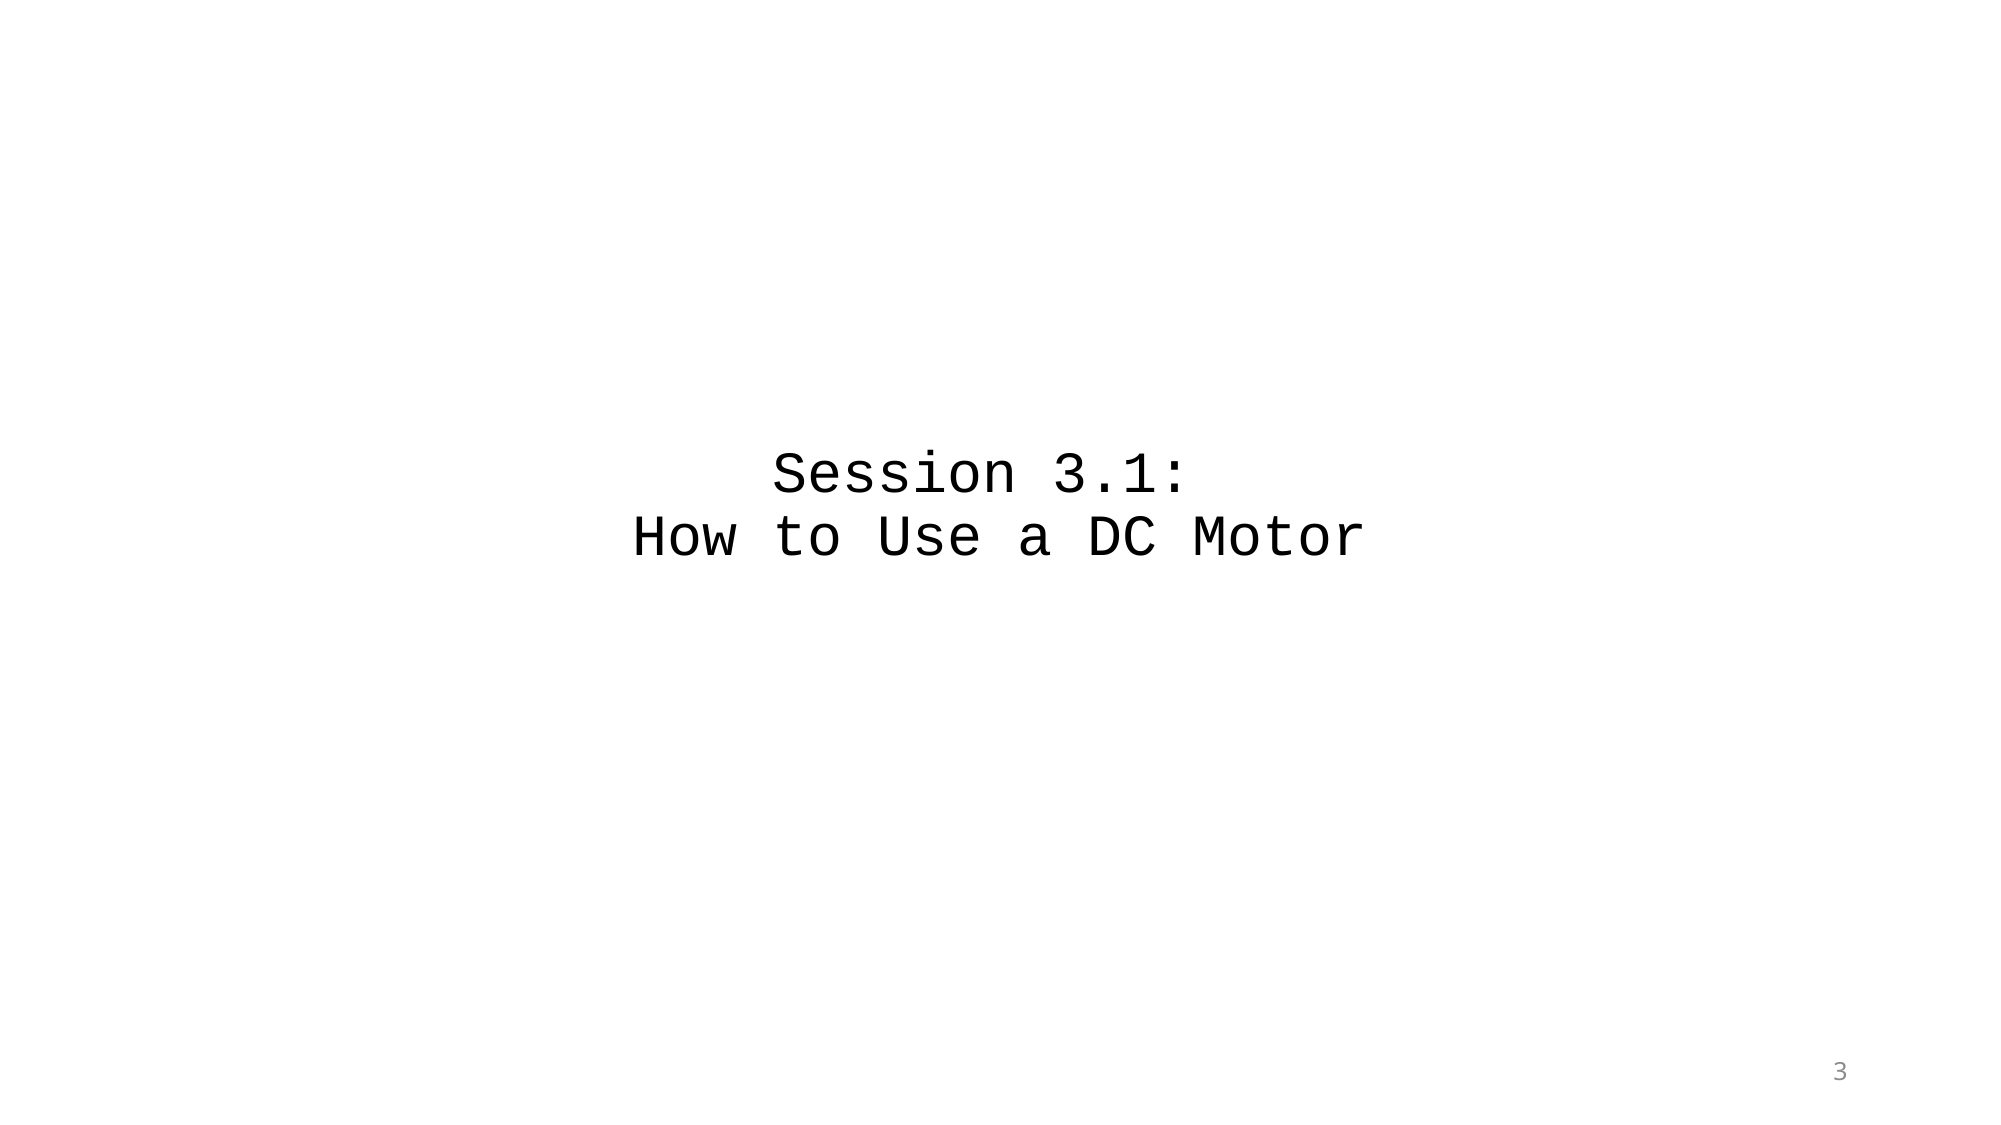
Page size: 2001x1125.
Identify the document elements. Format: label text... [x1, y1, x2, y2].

slide_number 3 [1412, 1042, 1863, 1103]
title Session 3.1: How to Use a DC Motor [249, 184, 1750, 576]
